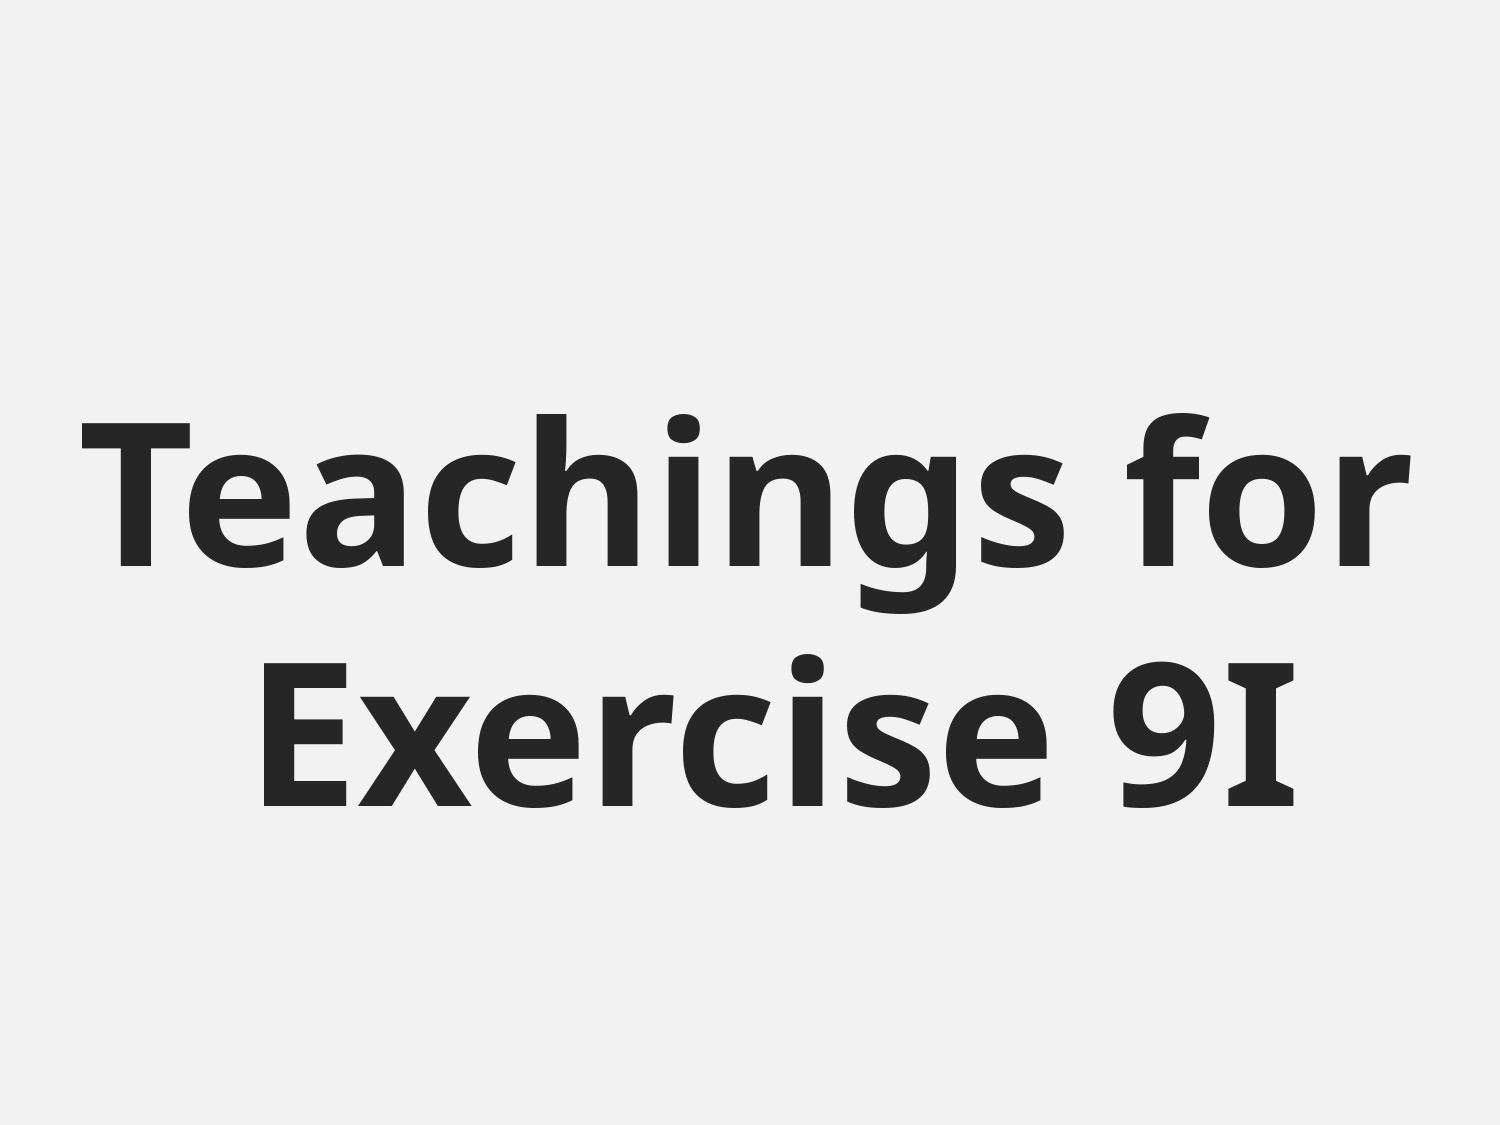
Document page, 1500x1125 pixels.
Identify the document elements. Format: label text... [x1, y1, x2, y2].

text_box Teachings for Exercise 9I [63, 359, 1483, 855]
